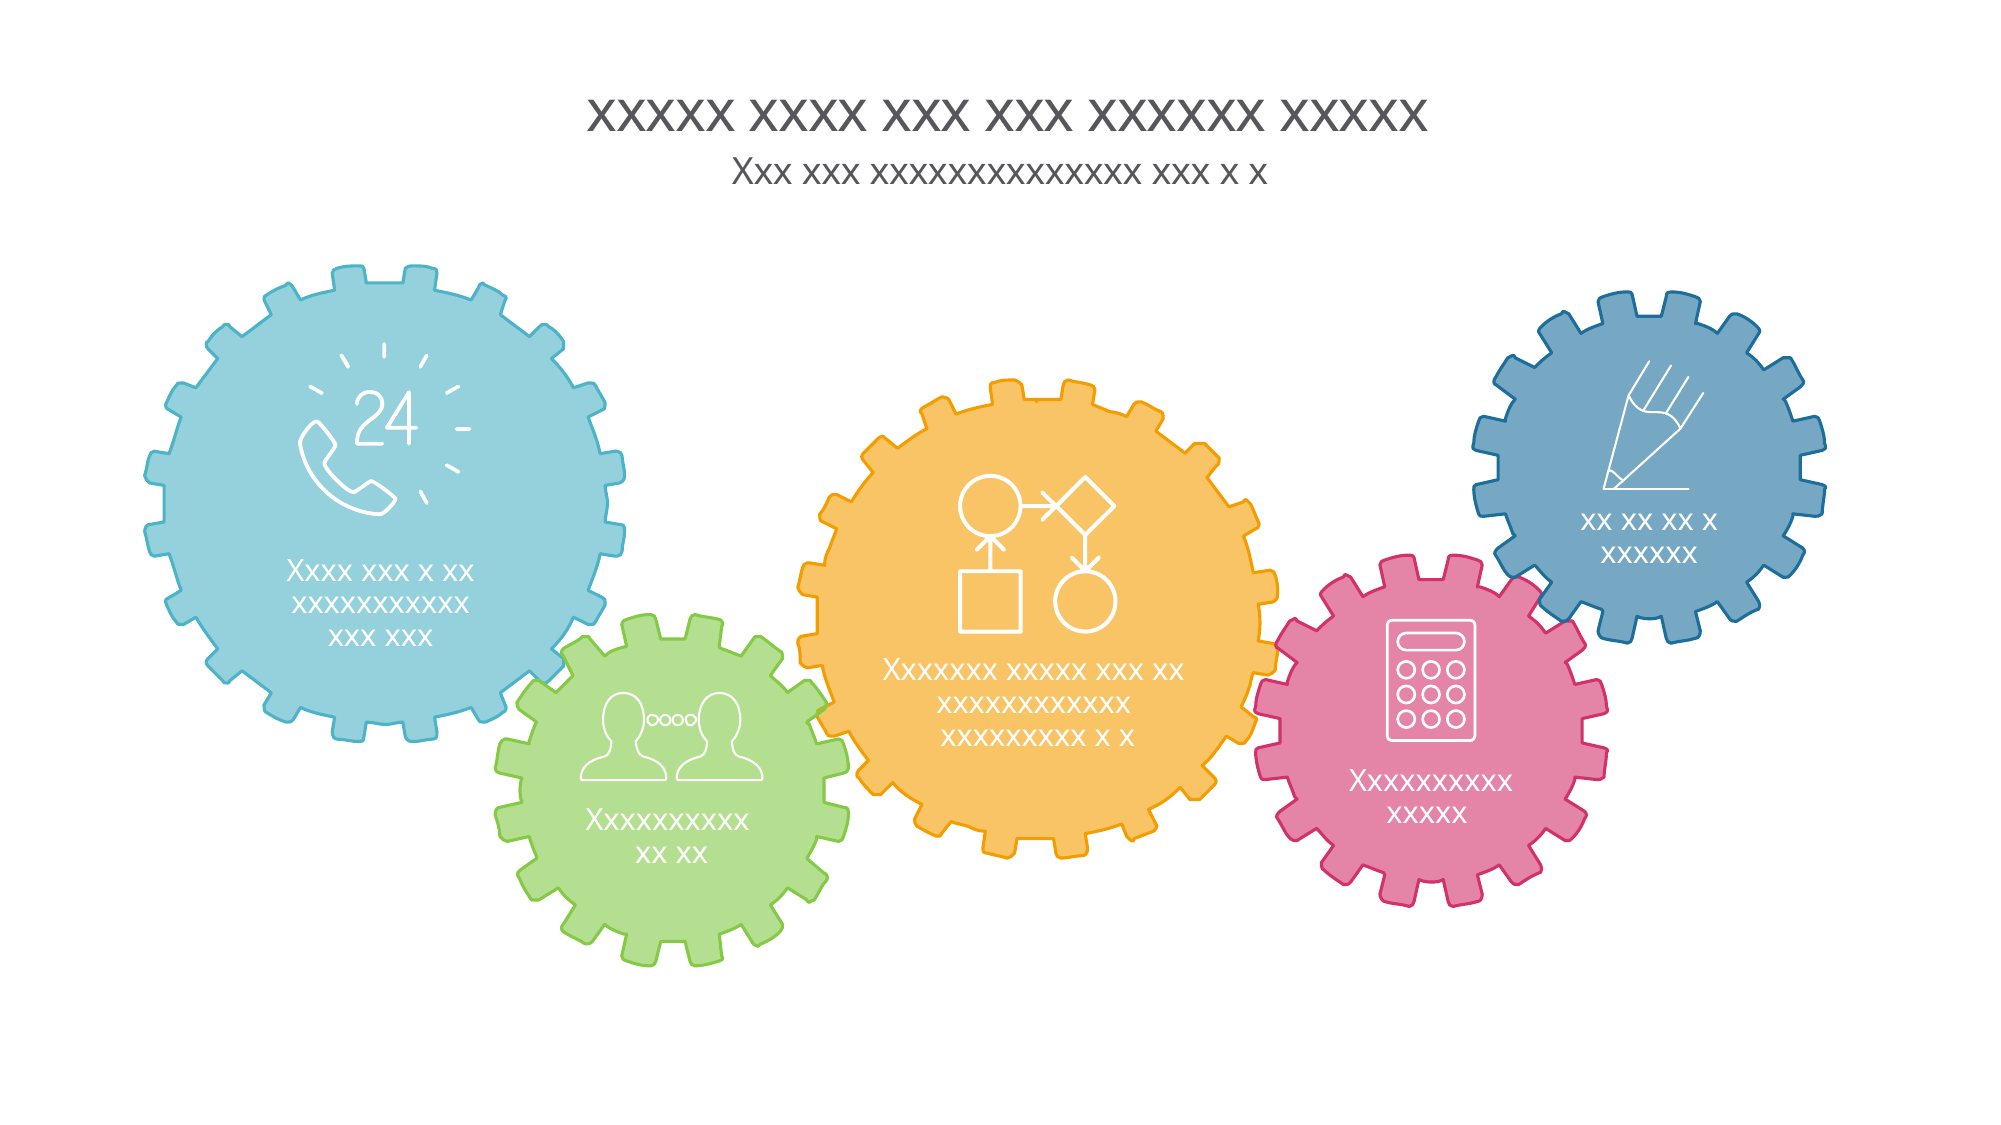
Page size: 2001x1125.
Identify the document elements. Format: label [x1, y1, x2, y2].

text_box [144, 265, 1826, 966]
list [150, 153, 1850, 220]
title [150, 45, 1850, 153]
